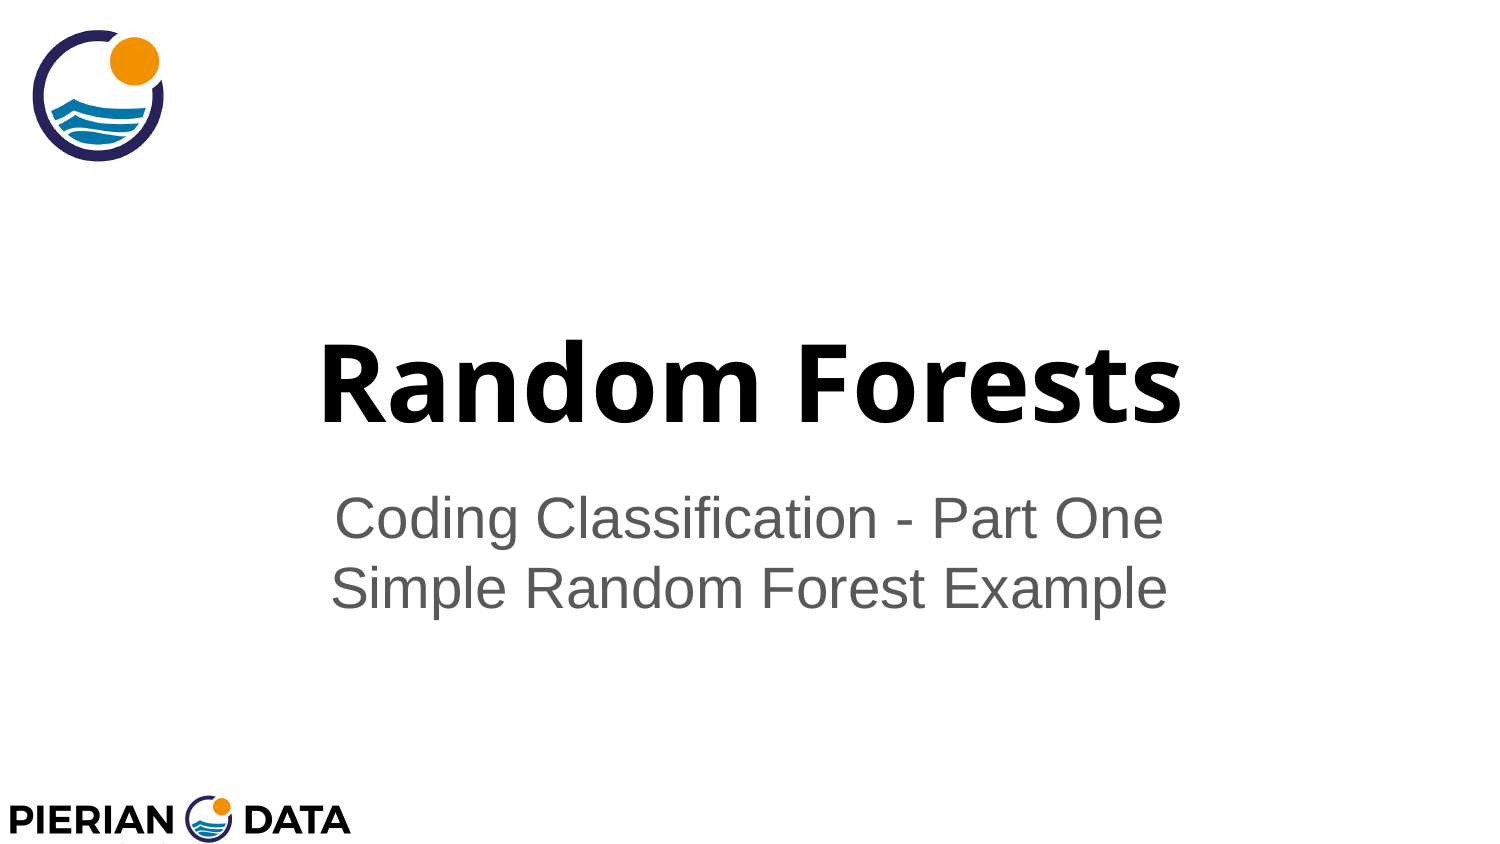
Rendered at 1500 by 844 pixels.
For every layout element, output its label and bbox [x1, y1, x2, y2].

subtitle [51, 464, 1449, 595]
title [51, 122, 1449, 459]
picture [24, 24, 172, 167]
picture [0, 787, 368, 844]
